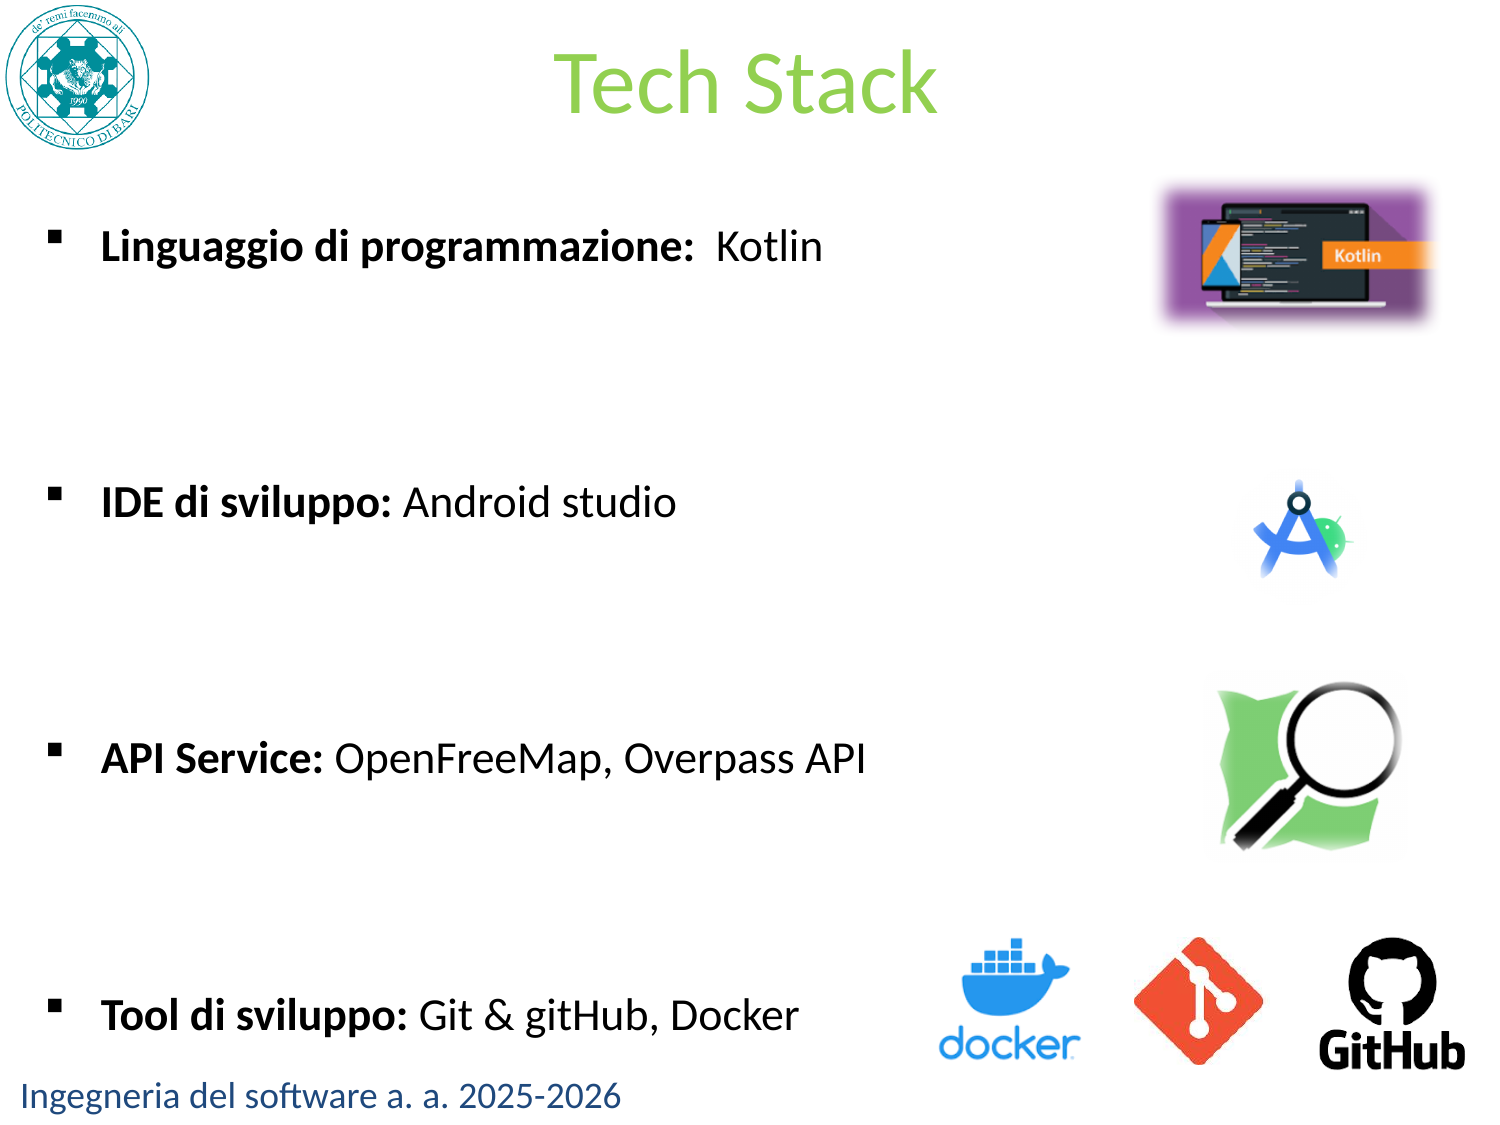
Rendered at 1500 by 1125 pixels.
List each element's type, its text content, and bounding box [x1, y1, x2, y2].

picture [1218, 453, 1380, 615]
subtitle Linguaggio di programmazione: Kotlin IDE di sviluppo: Android studio API Service: OpenFreeMap, Overpass API Tool di sviluppo: Git & gitHub, Docker [29, 208, 1080, 1118]
picture [926, 916, 1093, 1083]
picture [1147, 172, 1445, 339]
text_box Ingegneria del software a. a. 2025-2026 [5, 1063, 638, 1124]
picture [1201, 668, 1411, 865]
picture [1288, 935, 1496, 1071]
picture [0, 0, 154, 154]
picture [1134, 937, 1270, 1066]
title Tech Stack [155, 0, 1497, 154]
